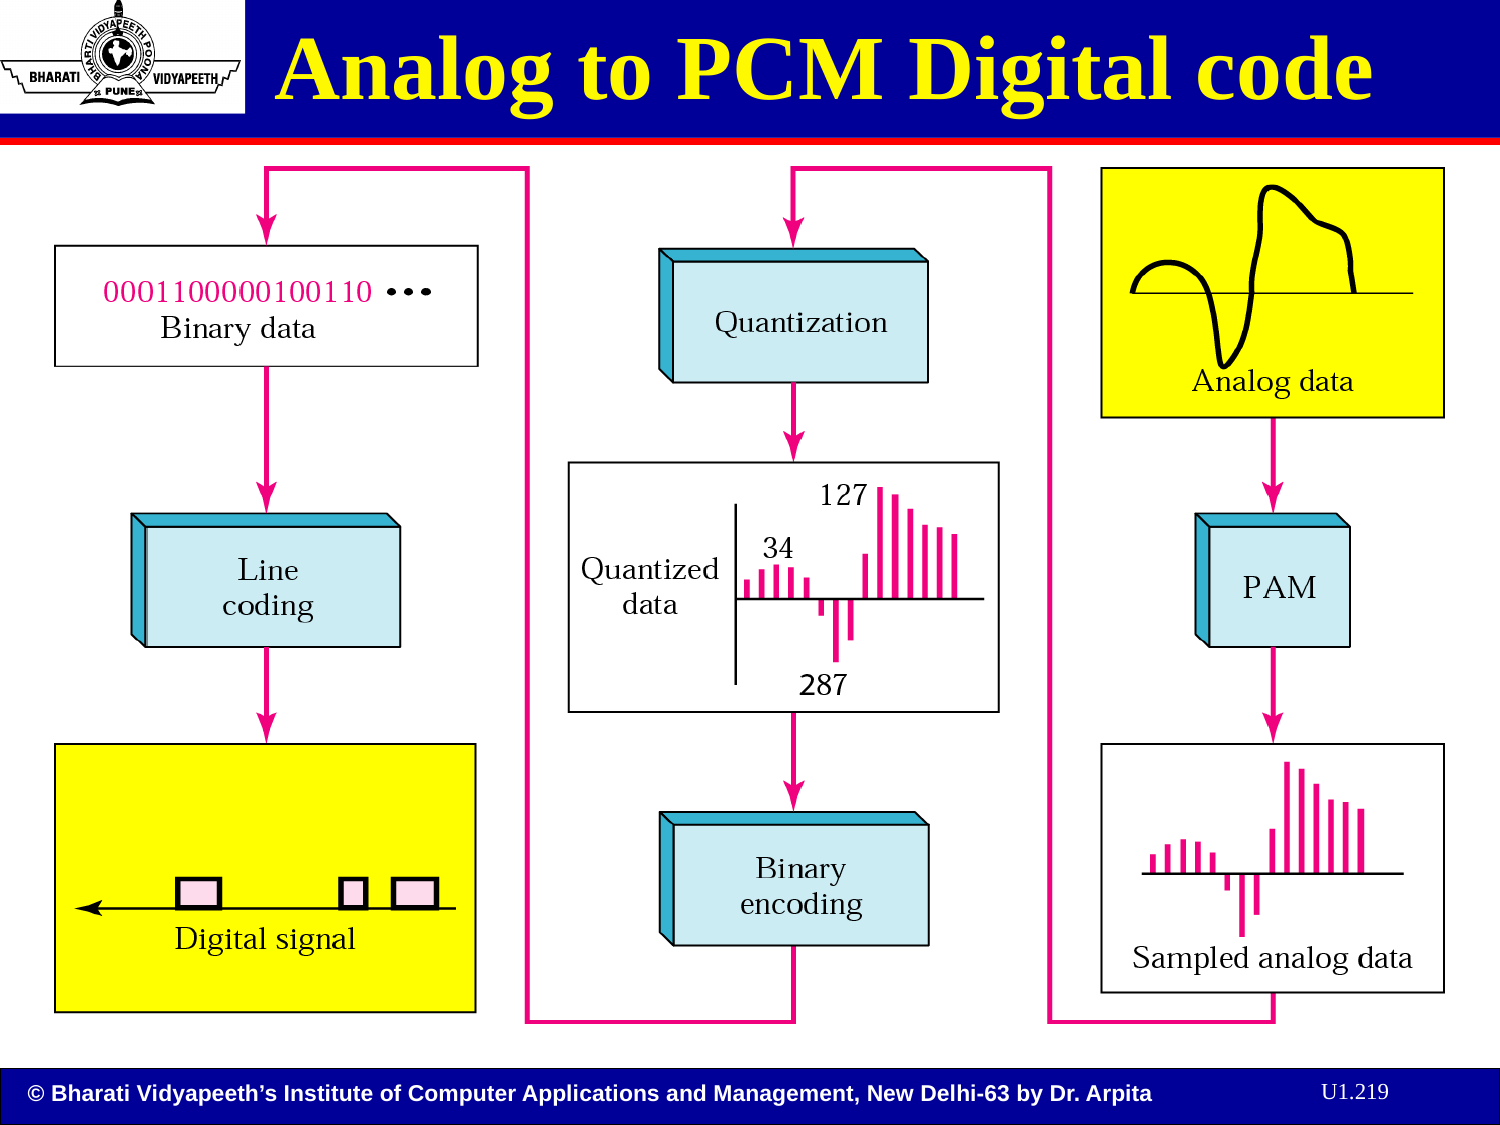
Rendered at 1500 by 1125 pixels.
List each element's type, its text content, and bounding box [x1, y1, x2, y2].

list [53, 166, 1455, 1024]
picture [0, 0, 150, 106]
title Analog to PCM Digital code [150, 0, 1500, 188]
